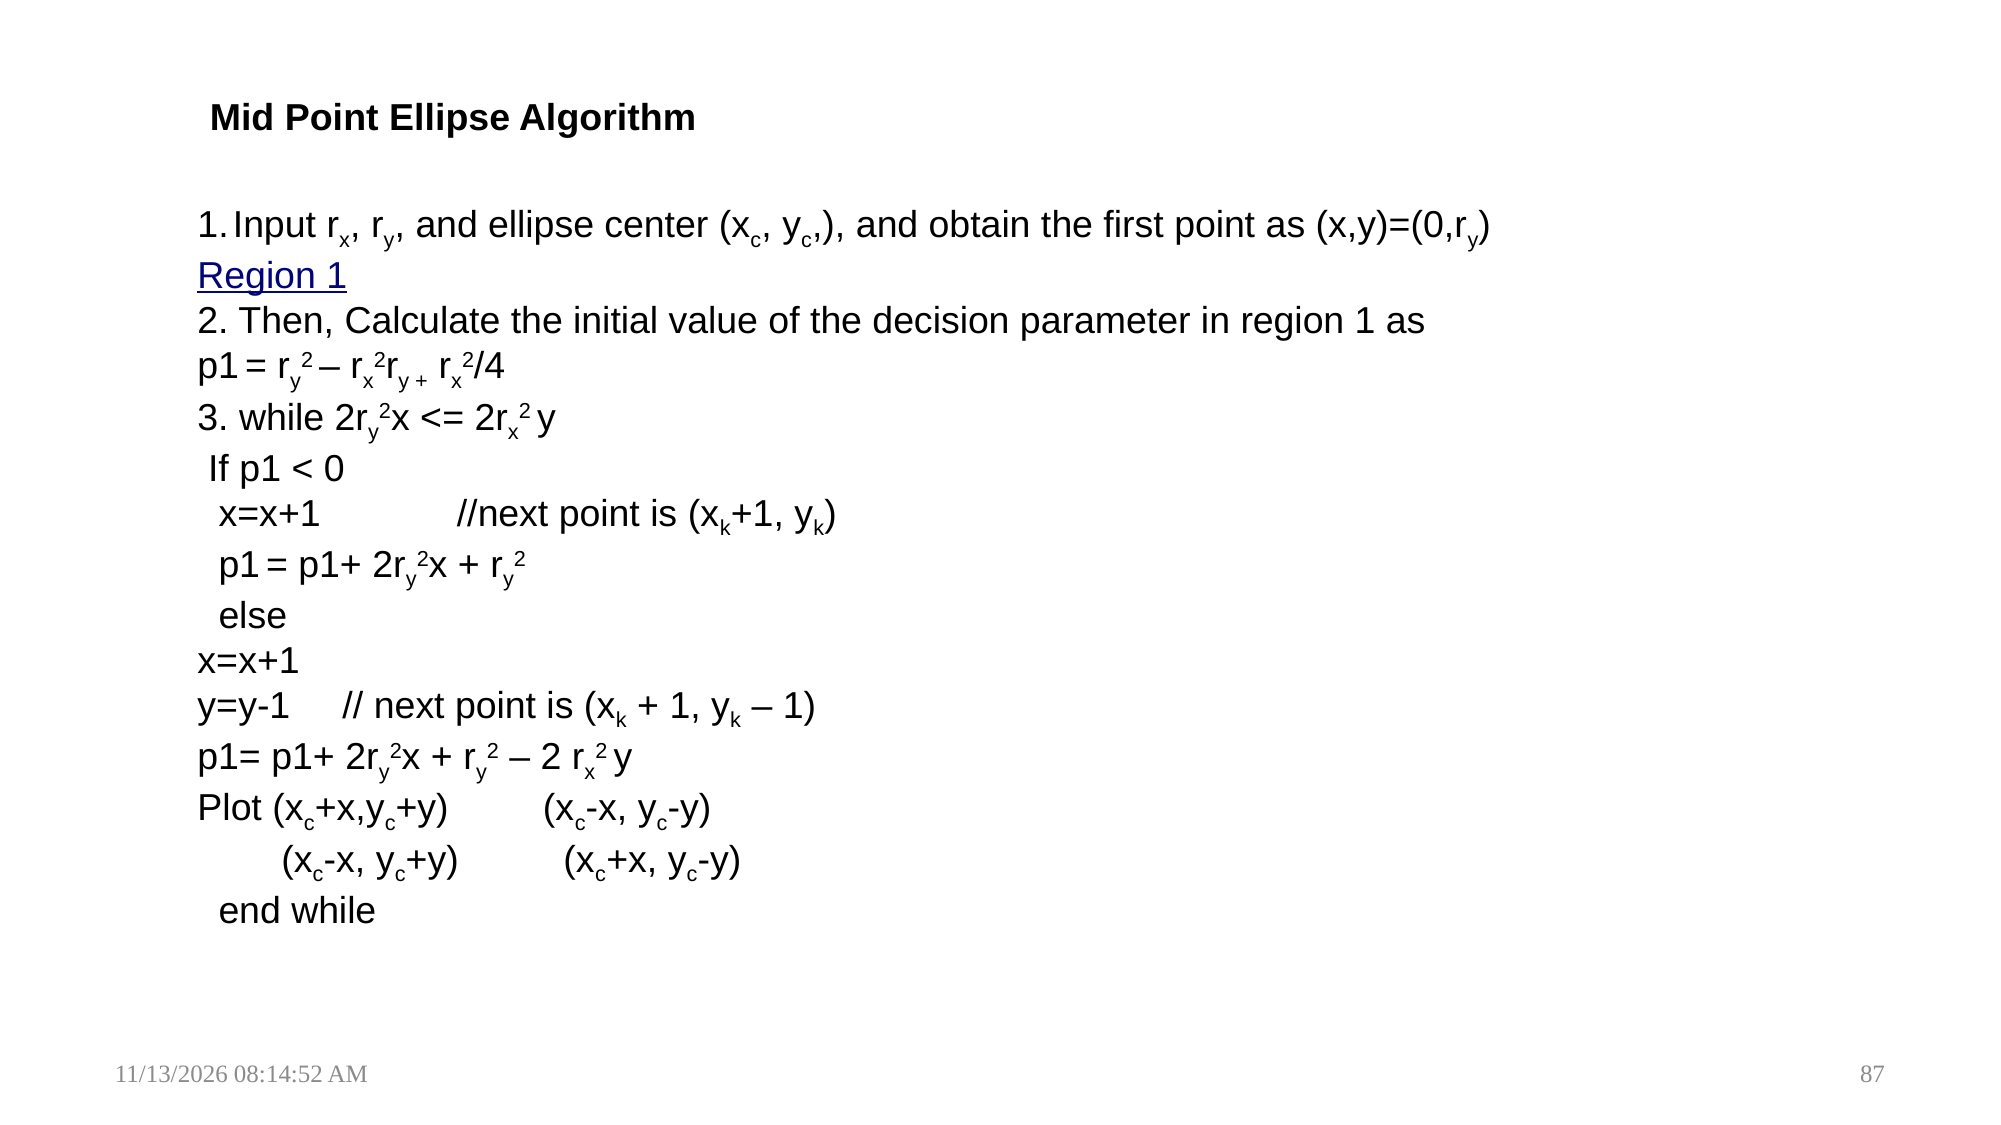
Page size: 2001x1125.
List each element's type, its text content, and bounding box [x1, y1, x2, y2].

slide_number 87 [1433, 1042, 1900, 1103]
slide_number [99, 1042, 567, 1103]
text_box Input rx, ry, and ellipse center (xc, yc,), and obtain the first point as (x,y)=(0,ry) Region 1 2. Then, Calculate the initial value of the decision parameter in region 1 as p1 = ry2 – rx2ry + rx2/4 3. while 2ry2x <= 2rx2 y If p1 < 0 x=x+1 //next point is (xk+1, yk) p1 = p1+ 2ry2x + ry2 else x=x+1 y=y-1 // next point is (xk + 1, yk – 1) p1= p1+ 2ry2x + ry2 – 2 rx2 y Plot (xc+x,yc+y) (xc-x, yc-y) (xc-x, yc+y) (xc+x, yc-y) end while [182, 192, 1520, 938]
text_box Mid Point Ellipse Algorithm [194, 85, 855, 146]
